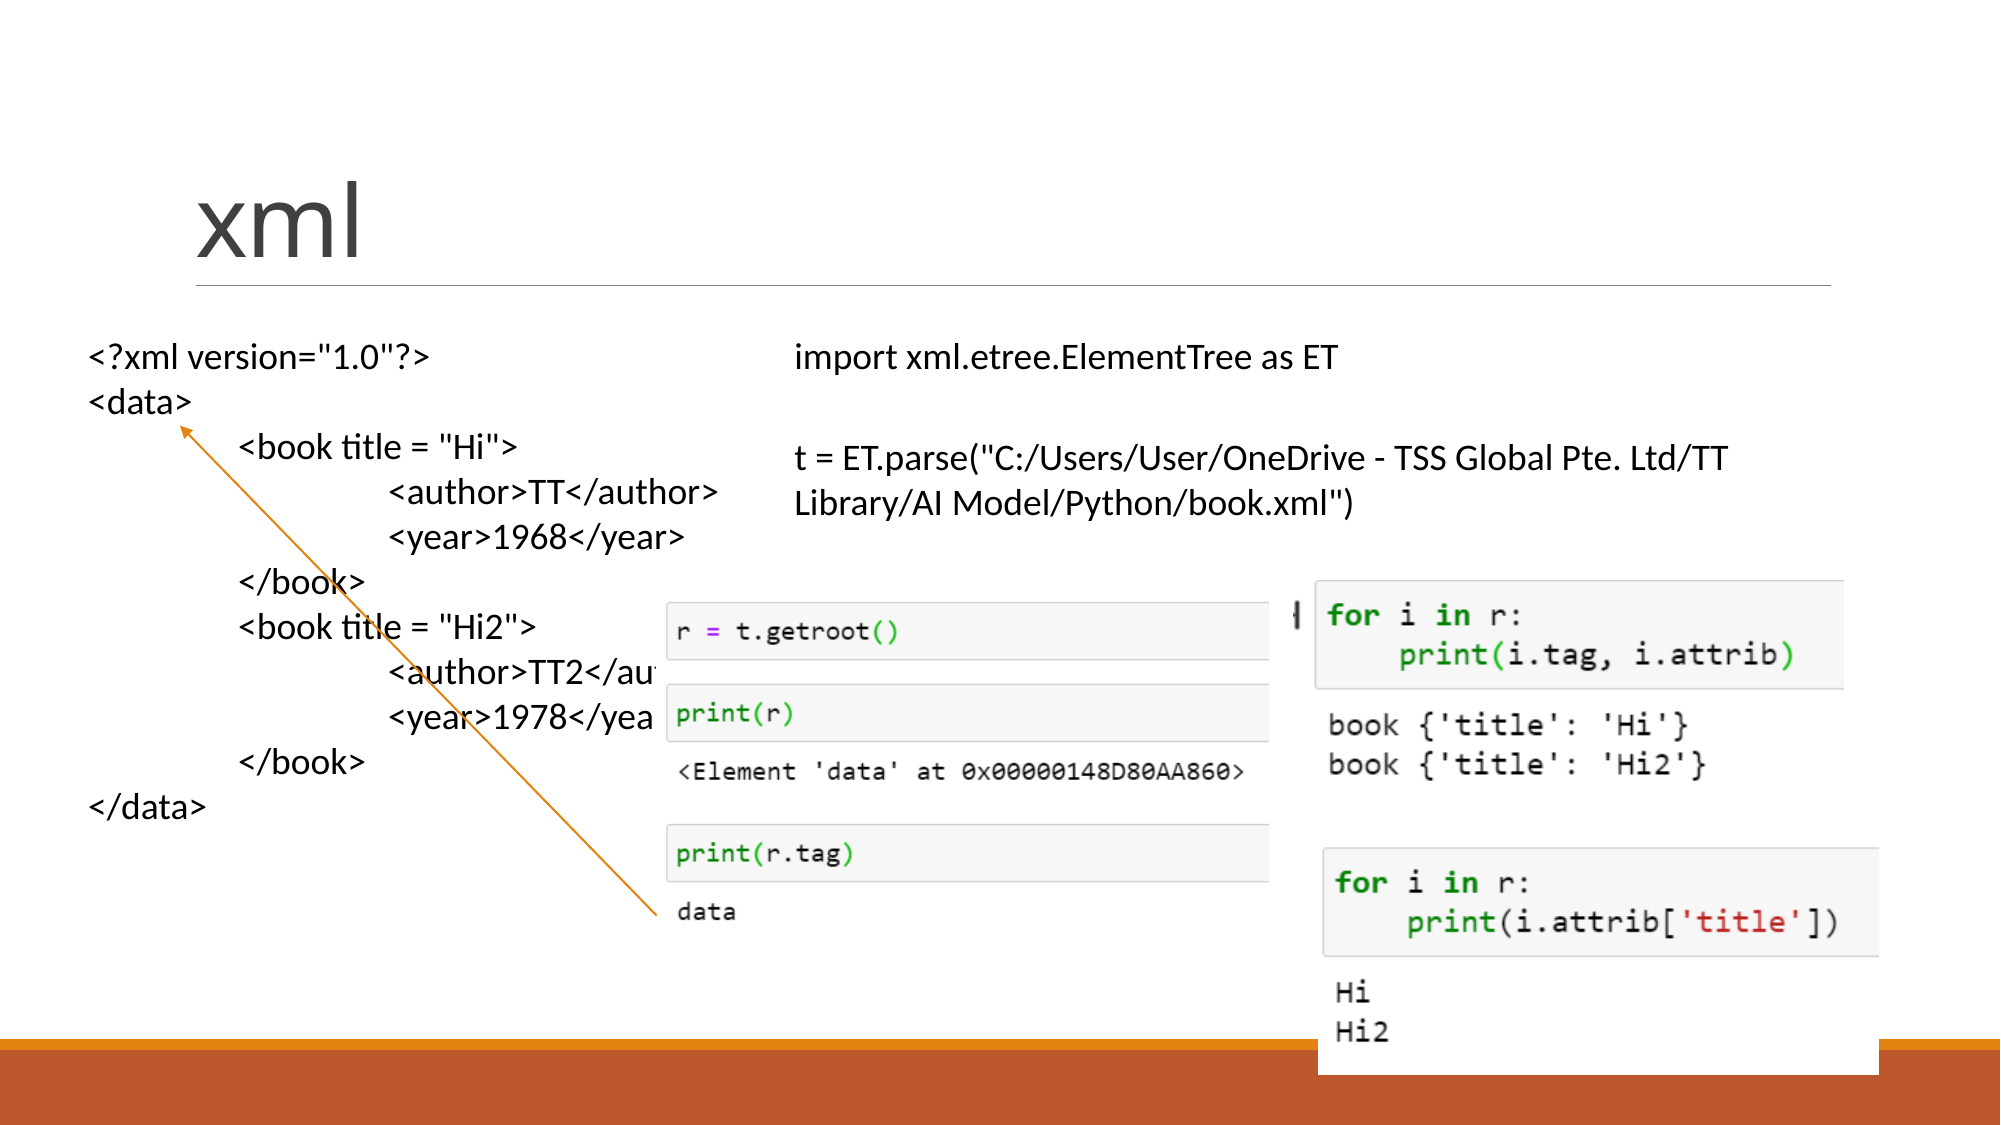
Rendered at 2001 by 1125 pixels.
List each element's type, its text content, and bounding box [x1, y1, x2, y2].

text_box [179, 425, 658, 917]
text_box import xml.etree.ElementTree as ET [779, 324, 1780, 385]
text_box <?xml version="1.0"?> <data> <book title = "Hi"> <author>TT</author> <year>1968</year> </book> <book title = "Hi2"> <author>TT2</author> <year>1978</year> </book> </data> [73, 324, 1074, 835]
picture [656, 592, 1270, 950]
text_box t = ET.parse("C:/Users/User/OneDrive - TSS Global Pte. Ltd/TT Library/AI Model/Python/book.xml") [779, 425, 1780, 531]
picture [1293, 580, 1845, 814]
title xml [180, 47, 1830, 285]
picture [1318, 834, 1879, 1075]
